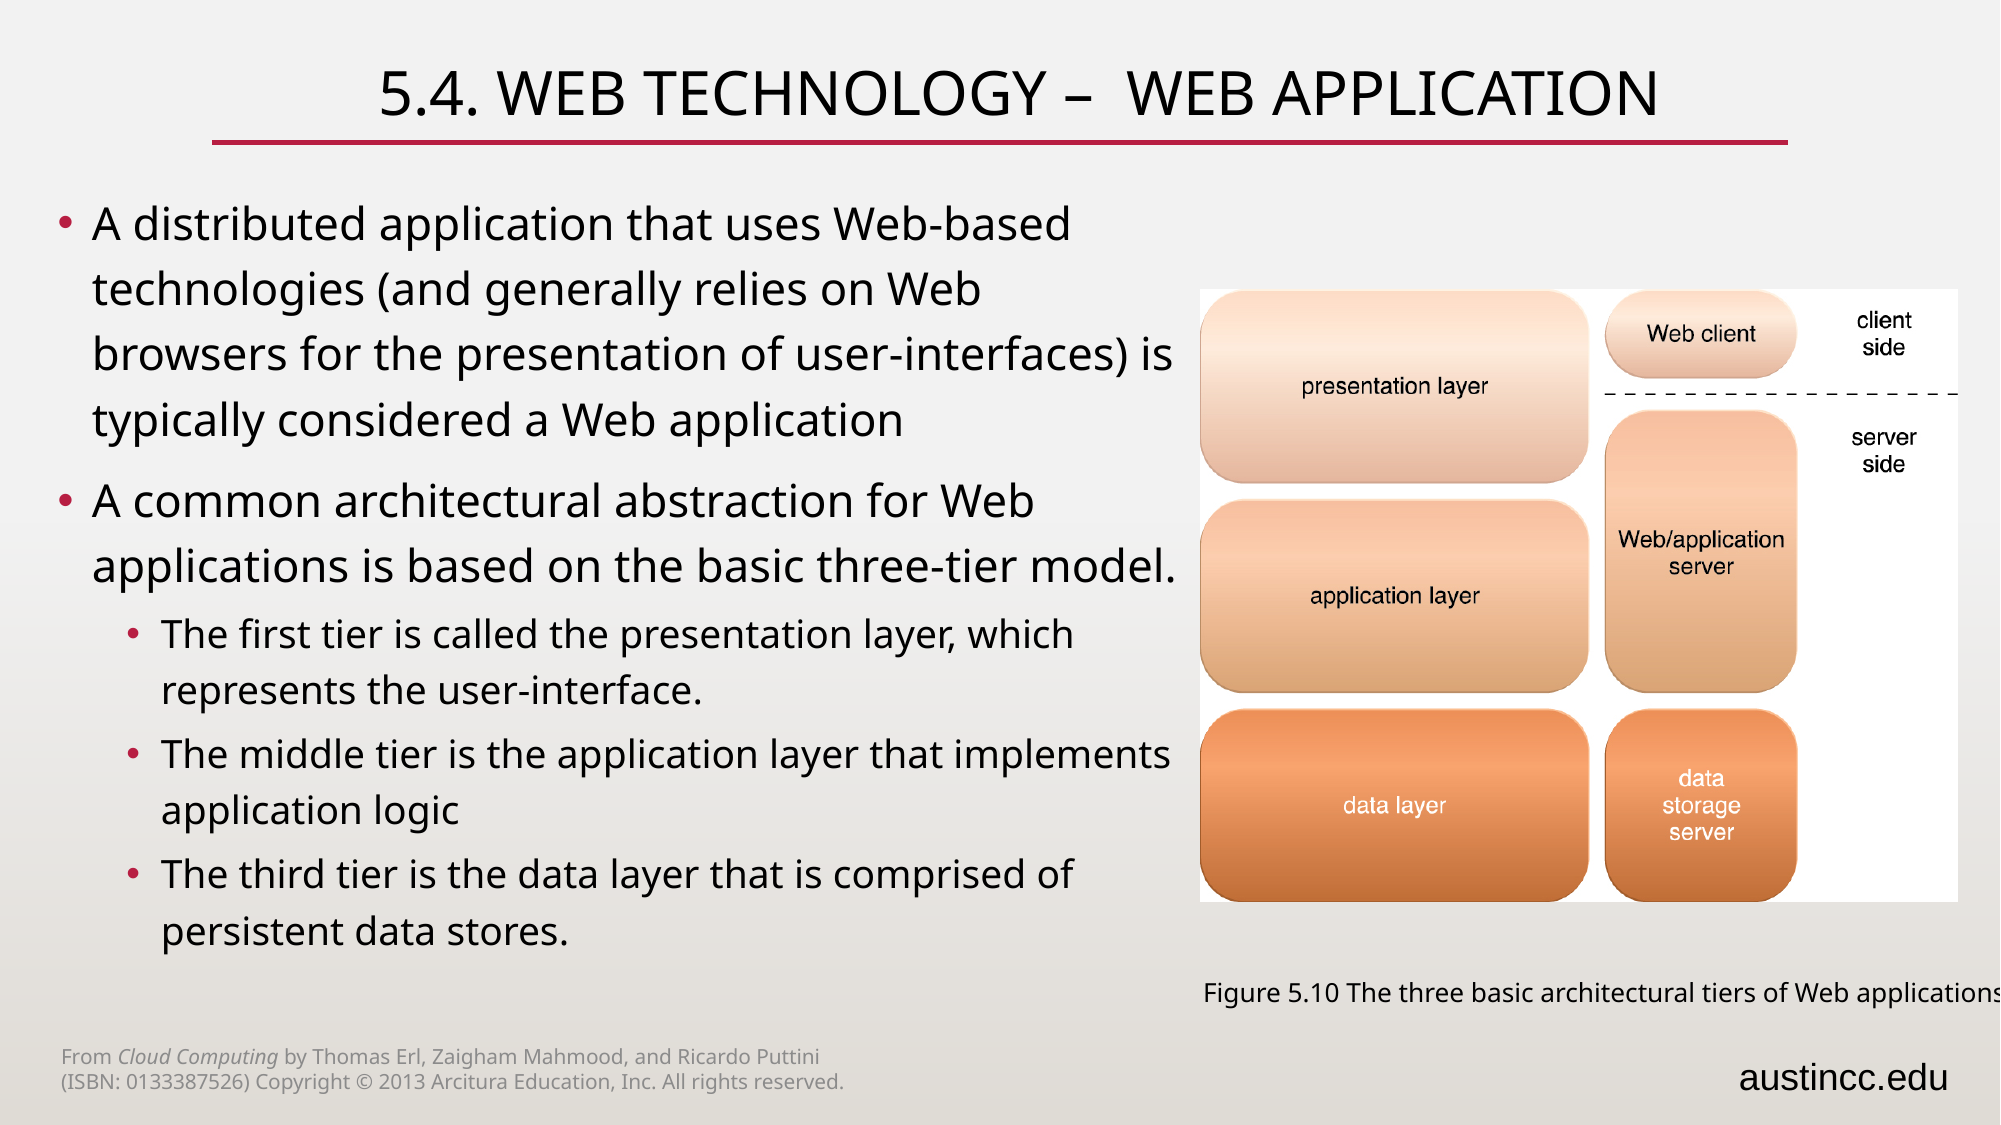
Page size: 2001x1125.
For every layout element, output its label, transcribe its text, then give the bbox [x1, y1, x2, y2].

text_box Figure 5.10 The three basic architectural tiers of Web applications. [1188, 968, 2000, 1015]
picture [1200, 289, 1958, 902]
list A distributed application that uses Web-based technologies (and generally relies on Web browsers for the presentation of user-interfaces) is typically considered a Web application A common architectural abstraction for Web applications is based on the basic three-tier model. The first tier is called the presentation layer, which represents the user-interface. The middle tier is the application layer that implements application logic The third tier is the data layer that is comprised of persistent data stores. [42, 176, 1201, 1016]
footer From Cloud Computing by Thomas Erl, Zaigham Mahmood, and Ricardo Puttini (ISBN: 0133387526) Copyright © 2013 Arcitura Education, Inc. All rights reserved. [45, 1043, 1021, 1095]
title 5.4. Web Technology – Web Application [232, 54, 1808, 137]
